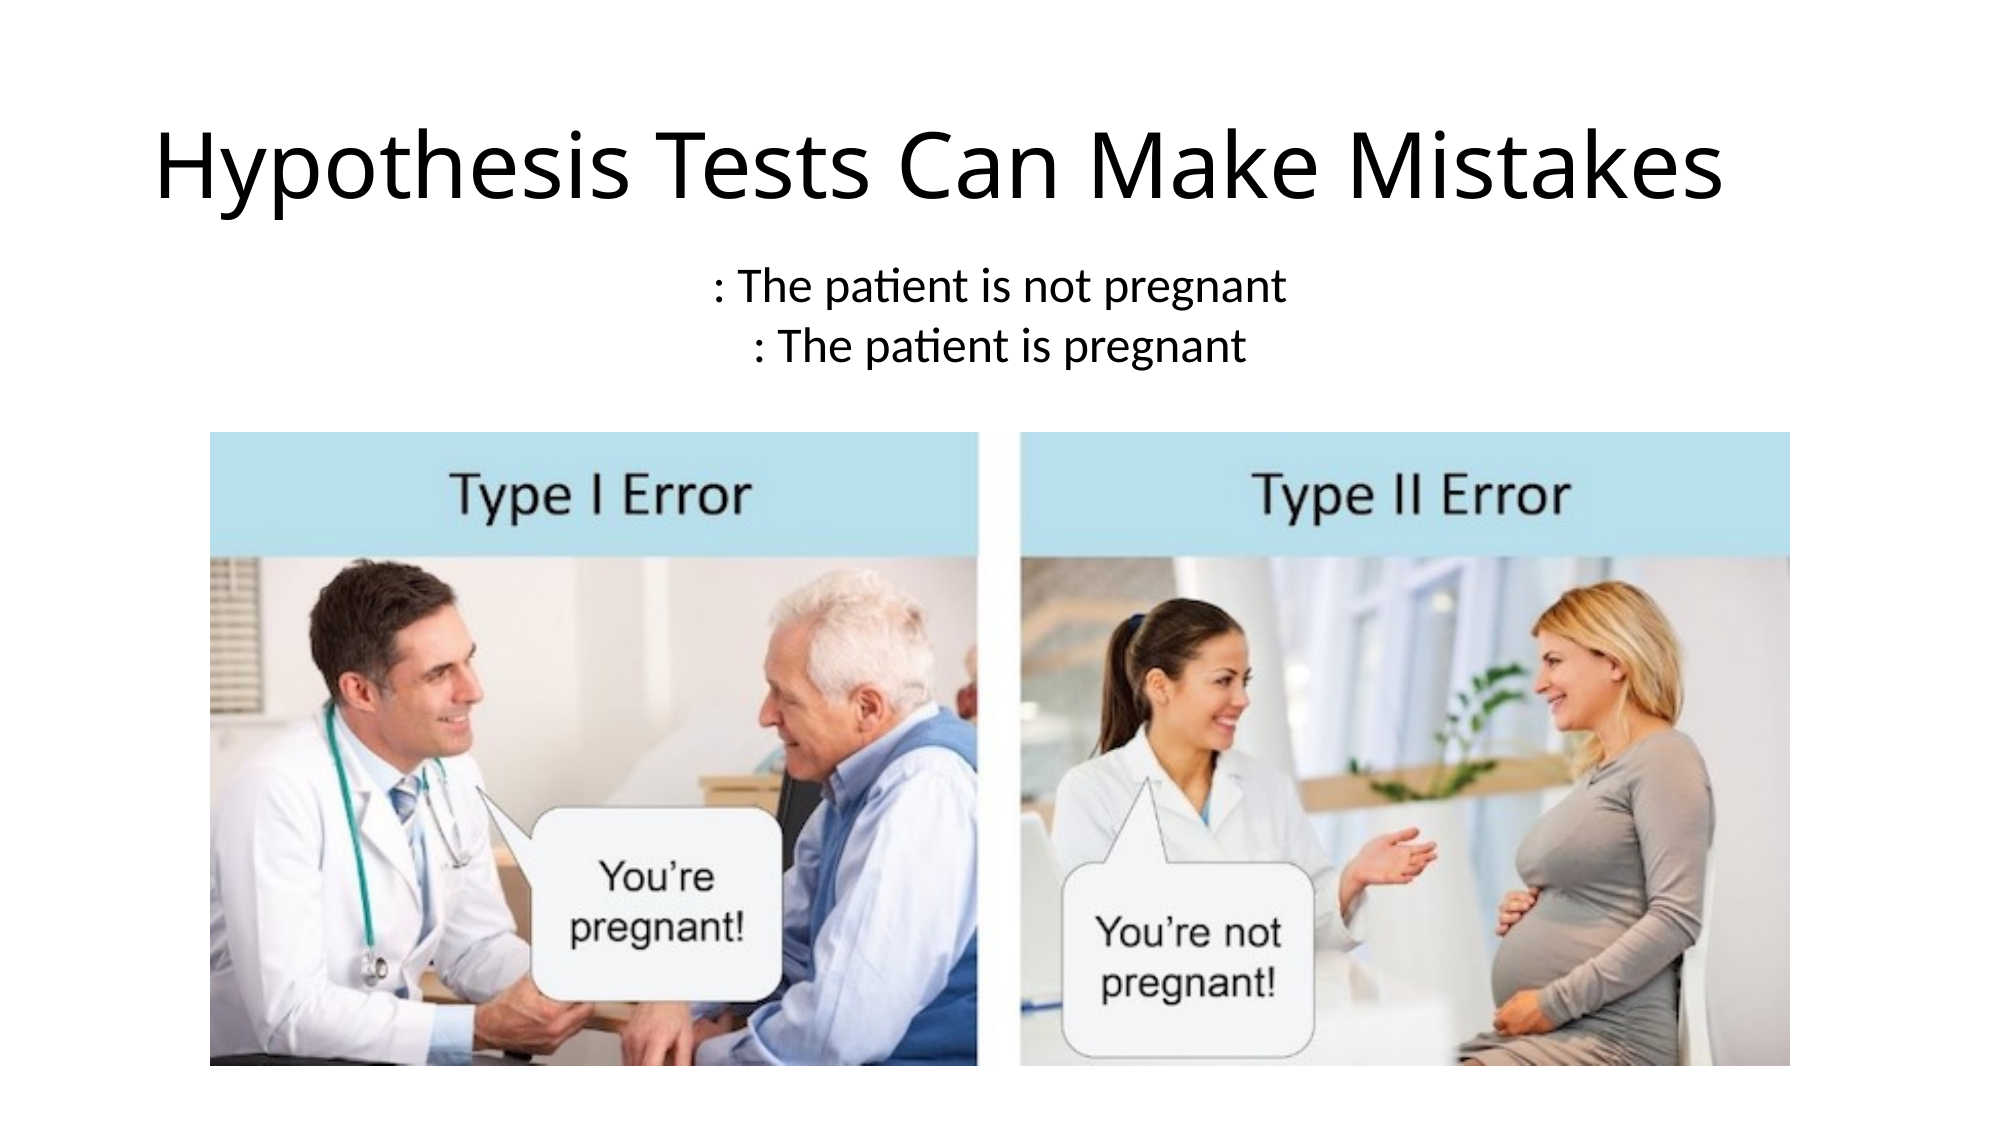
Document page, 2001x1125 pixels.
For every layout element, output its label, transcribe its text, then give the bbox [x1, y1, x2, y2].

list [210, 432, 1790, 1066]
title Hypothesis Tests Can Make Mistakes [137, 59, 1863, 278]
